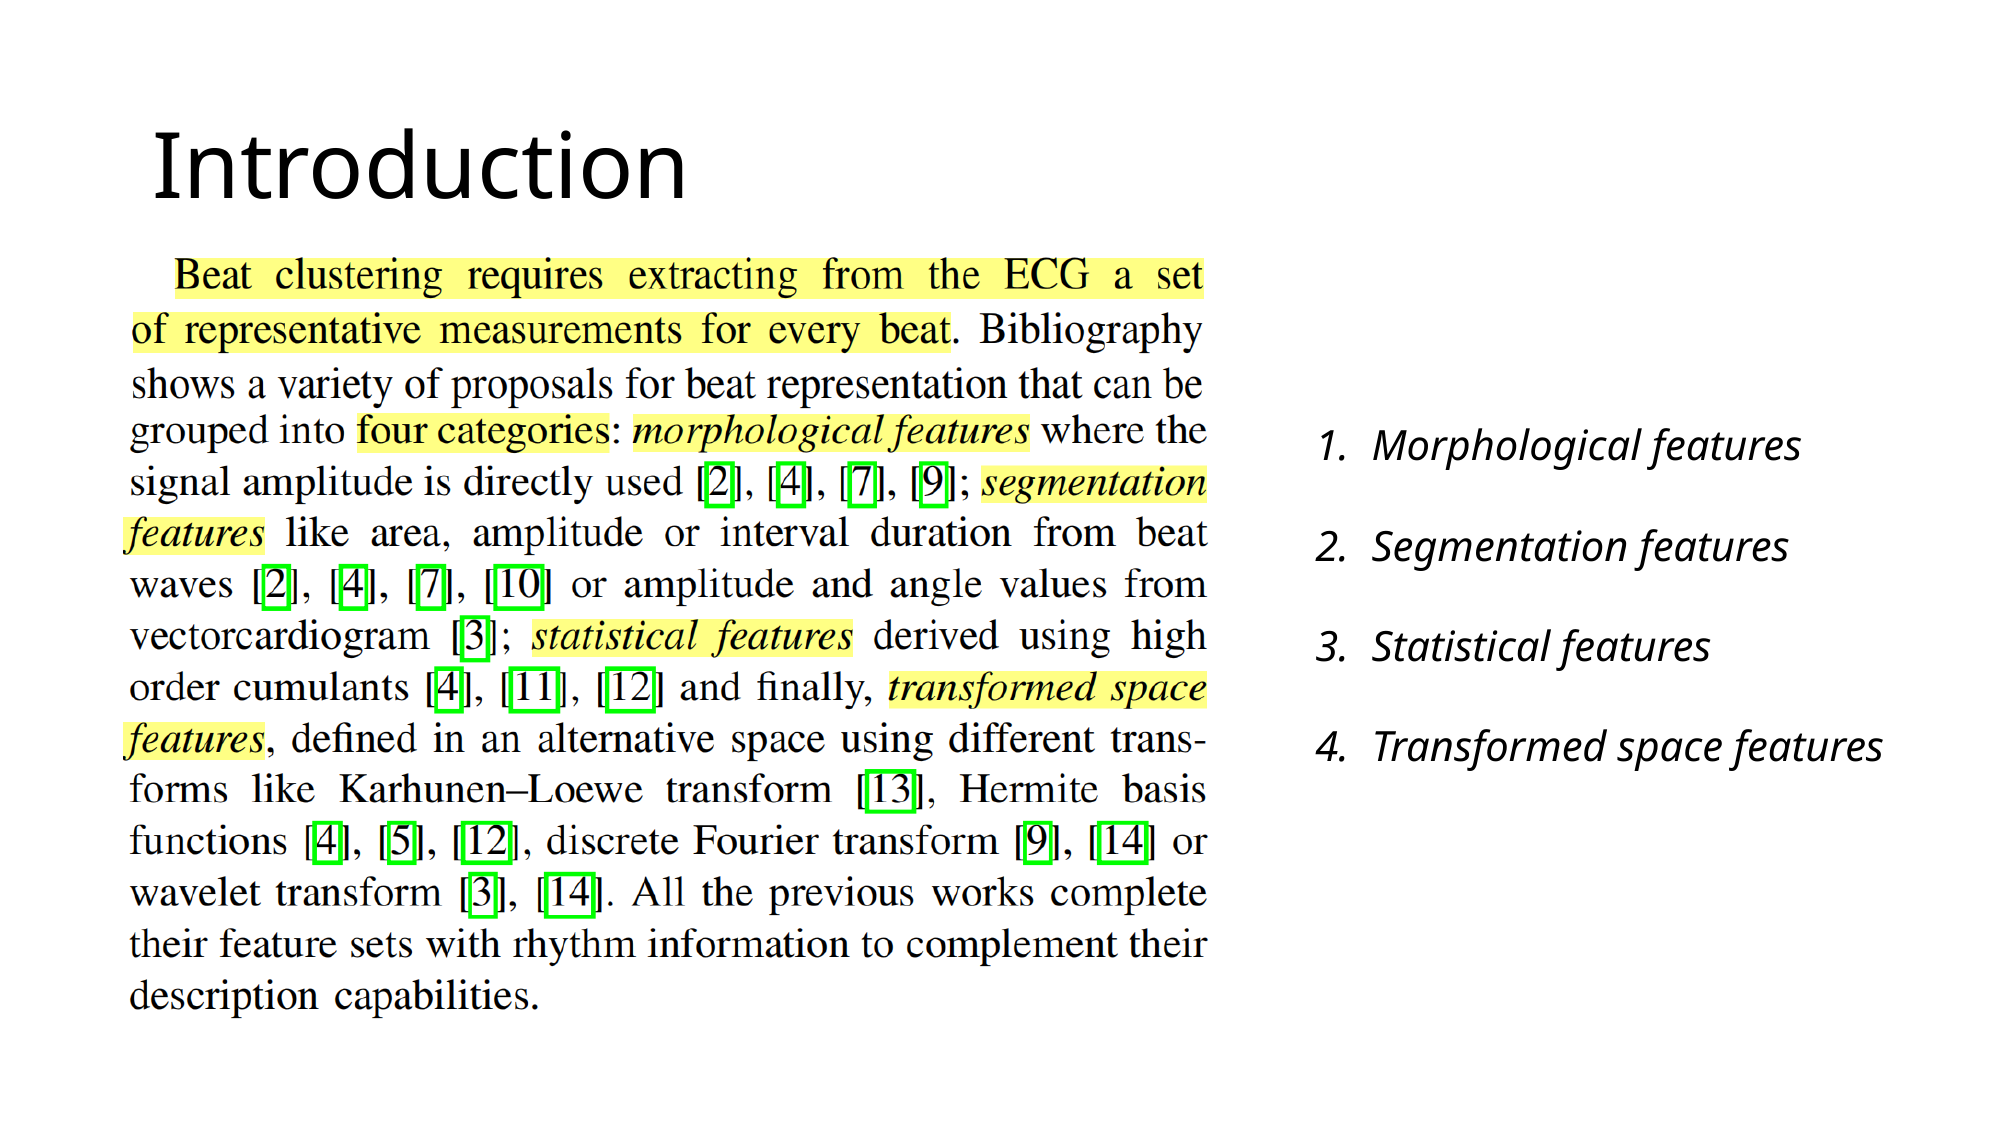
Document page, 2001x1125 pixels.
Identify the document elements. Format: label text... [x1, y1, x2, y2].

title Introduction [137, 59, 1863, 278]
text_box Morphological features Segmentation features Statistical features Transformed space features [1300, 411, 1918, 777]
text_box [123, 248, 1212, 1022]
